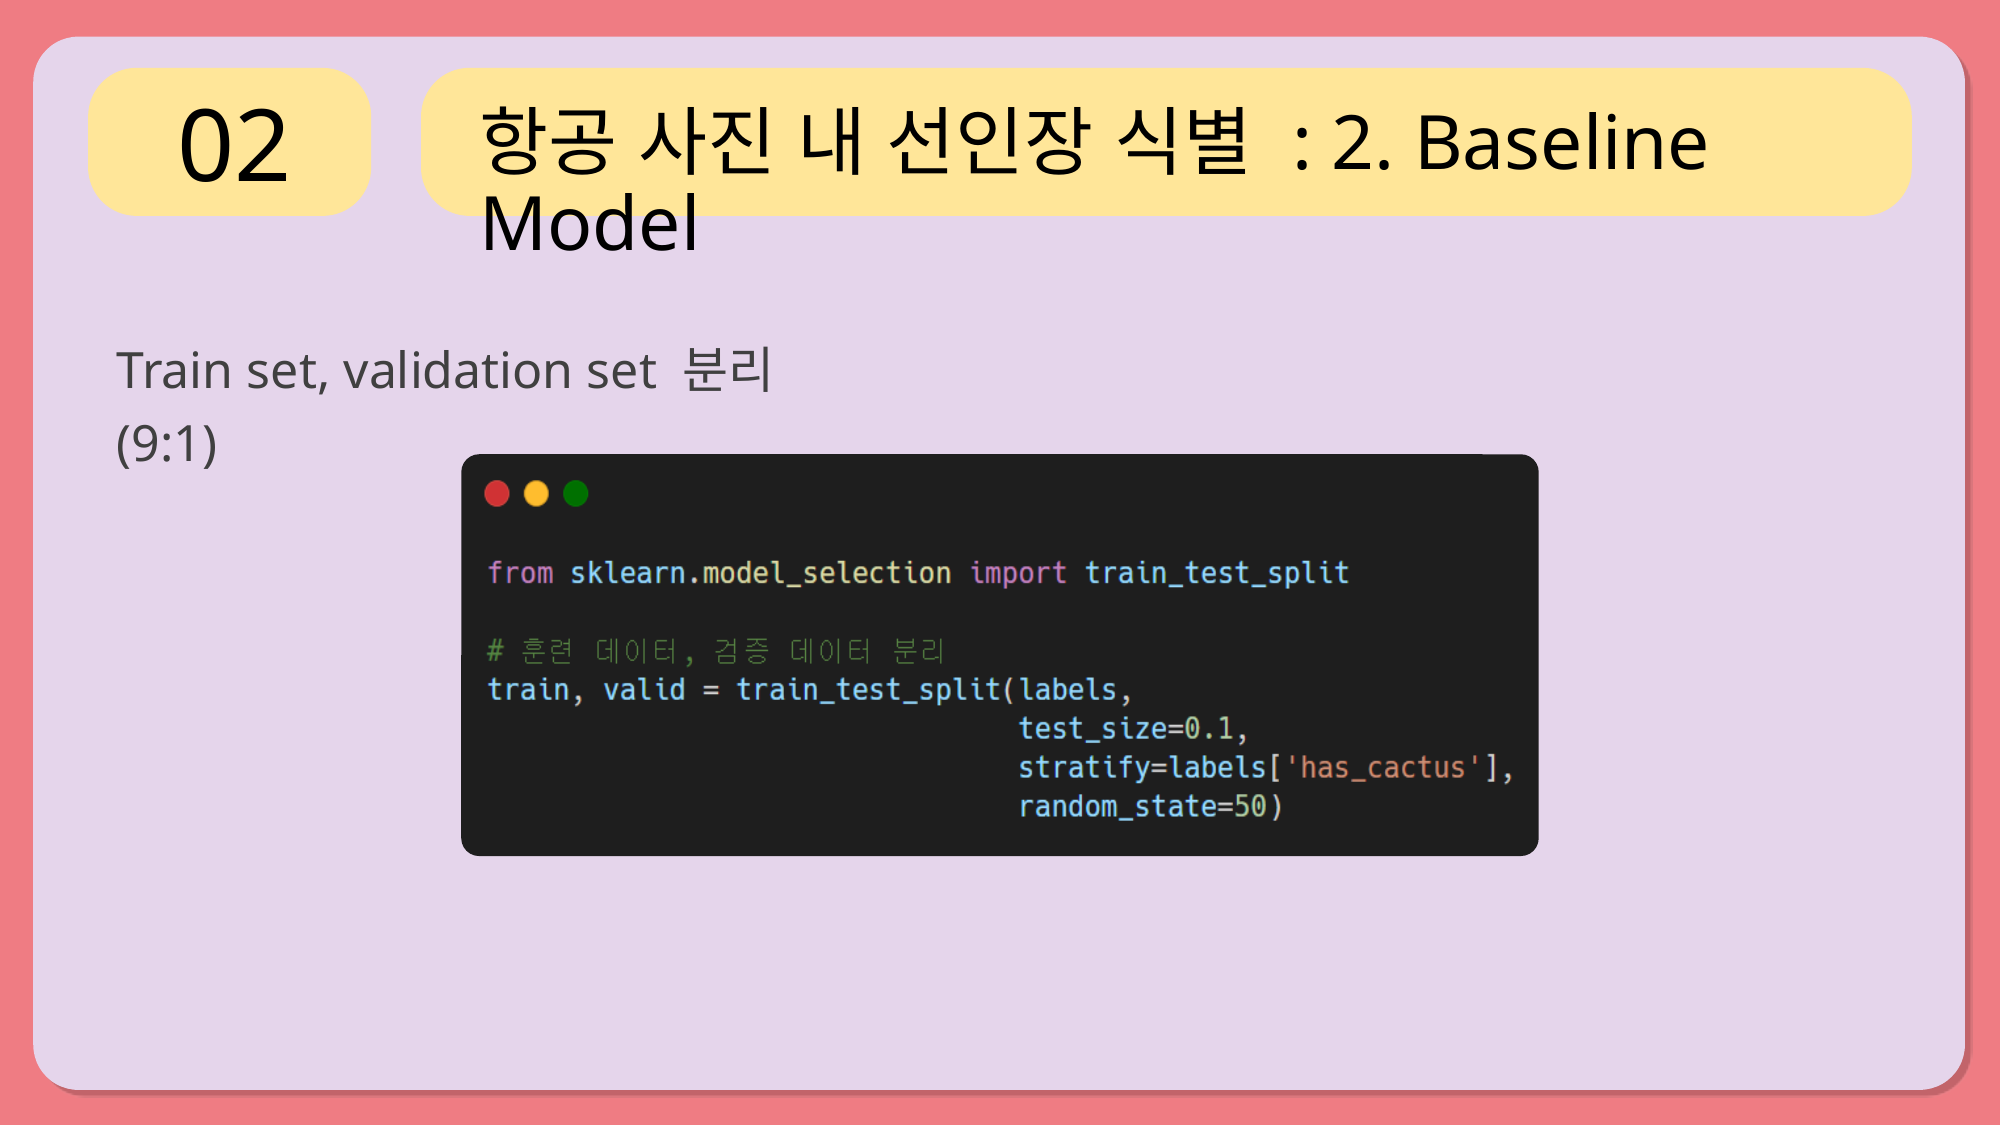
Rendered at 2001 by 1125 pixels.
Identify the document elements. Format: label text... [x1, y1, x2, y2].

text_box 항공 사진 내 선인장 식별 : 2. Baseline Model [464, 97, 1928, 192]
text_box 02 [162, 87, 352, 182]
text_box [460, 453, 1540, 858]
text_box Train set, validation set 분리 (9:1) [116, 327, 900, 471]
